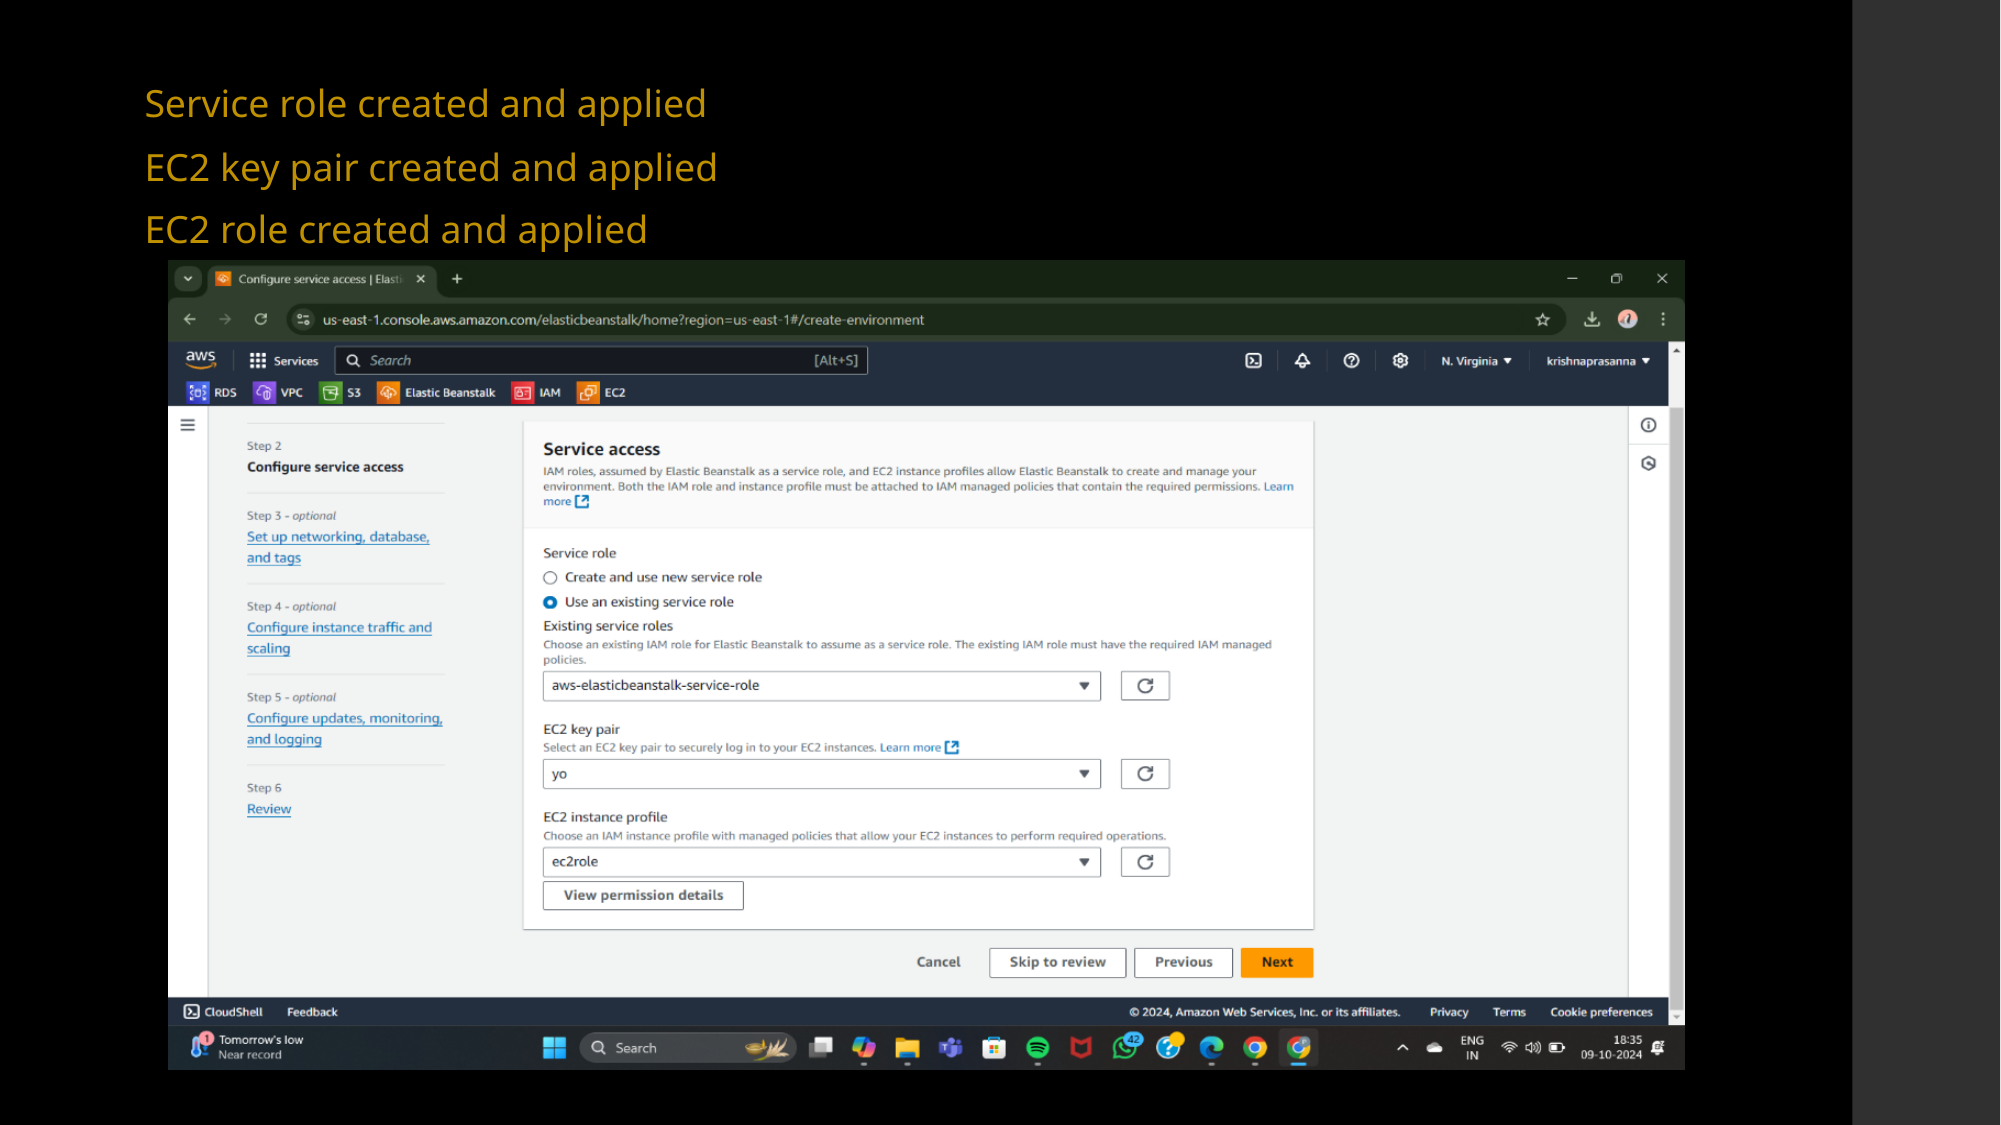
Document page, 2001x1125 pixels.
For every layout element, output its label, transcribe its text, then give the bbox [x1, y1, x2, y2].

picture [167, 260, 1685, 1070]
text_box Service role created and applied EC2 key pair created and applied EC2 role created and applied [129, 69, 1132, 259]
